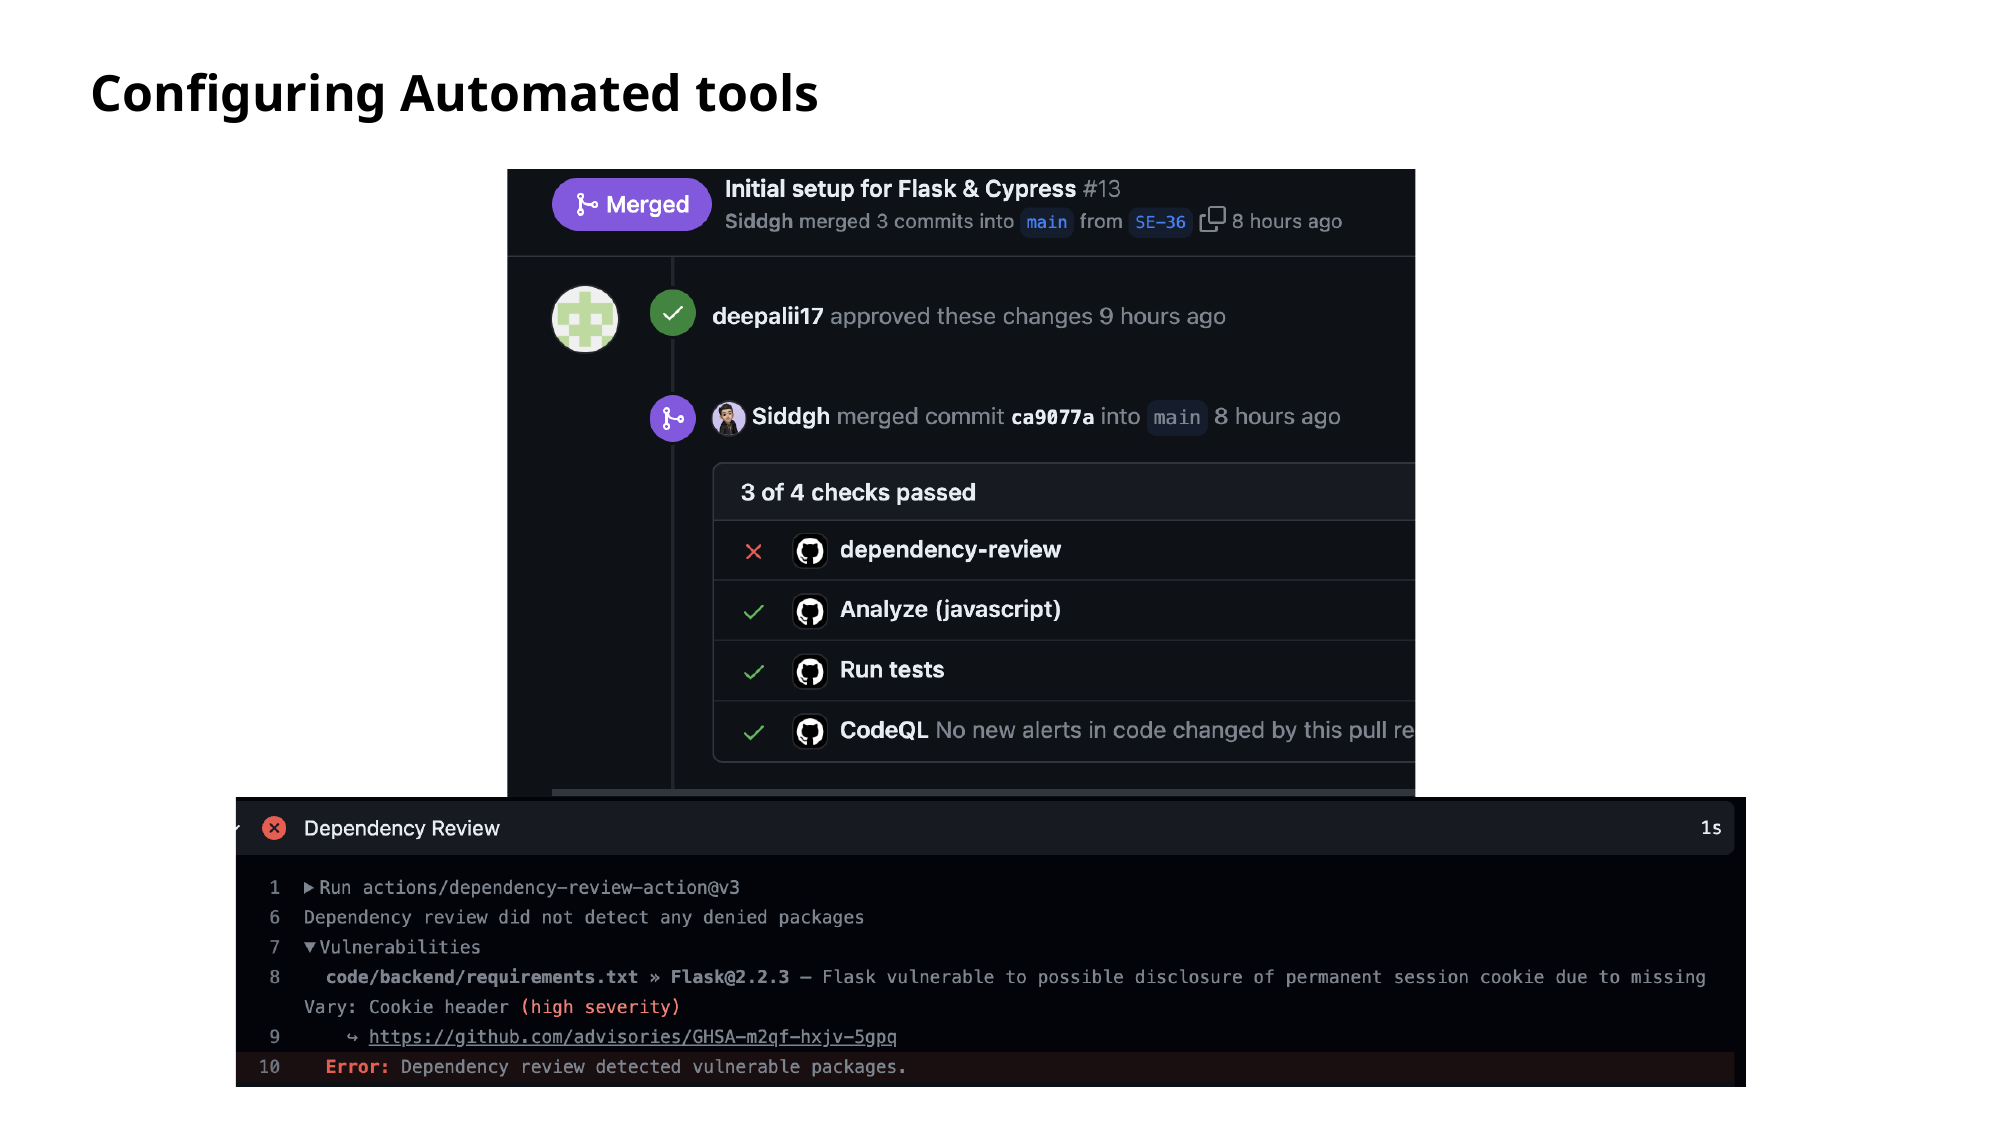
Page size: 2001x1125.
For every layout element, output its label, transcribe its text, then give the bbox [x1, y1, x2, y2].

text_box Configuring Automated tools [75, 53, 924, 129]
picture [235, 168, 1747, 1087]
